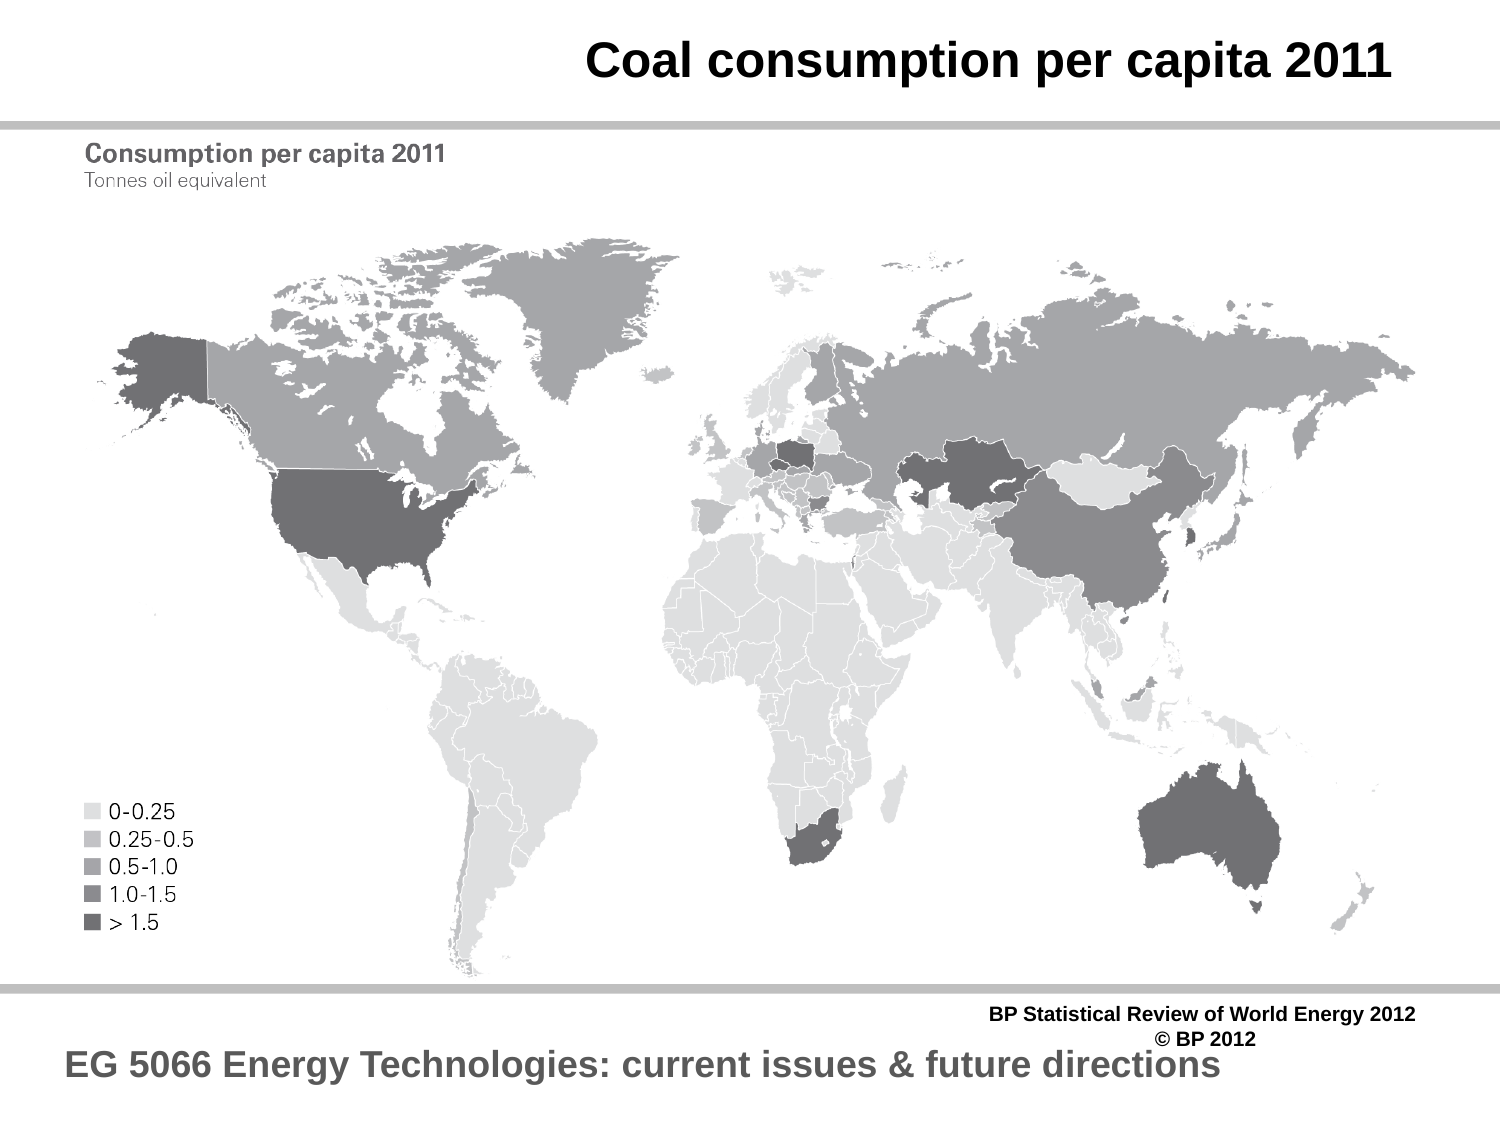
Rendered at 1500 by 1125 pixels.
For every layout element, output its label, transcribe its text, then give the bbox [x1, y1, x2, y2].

text_box BP Statistical Review of World Energy 2012 © BP 2012 [955, 992, 1456, 1052]
picture [83, 138, 1417, 981]
text_box Coal consumption per capita 2011 [570, 19, 1460, 111]
